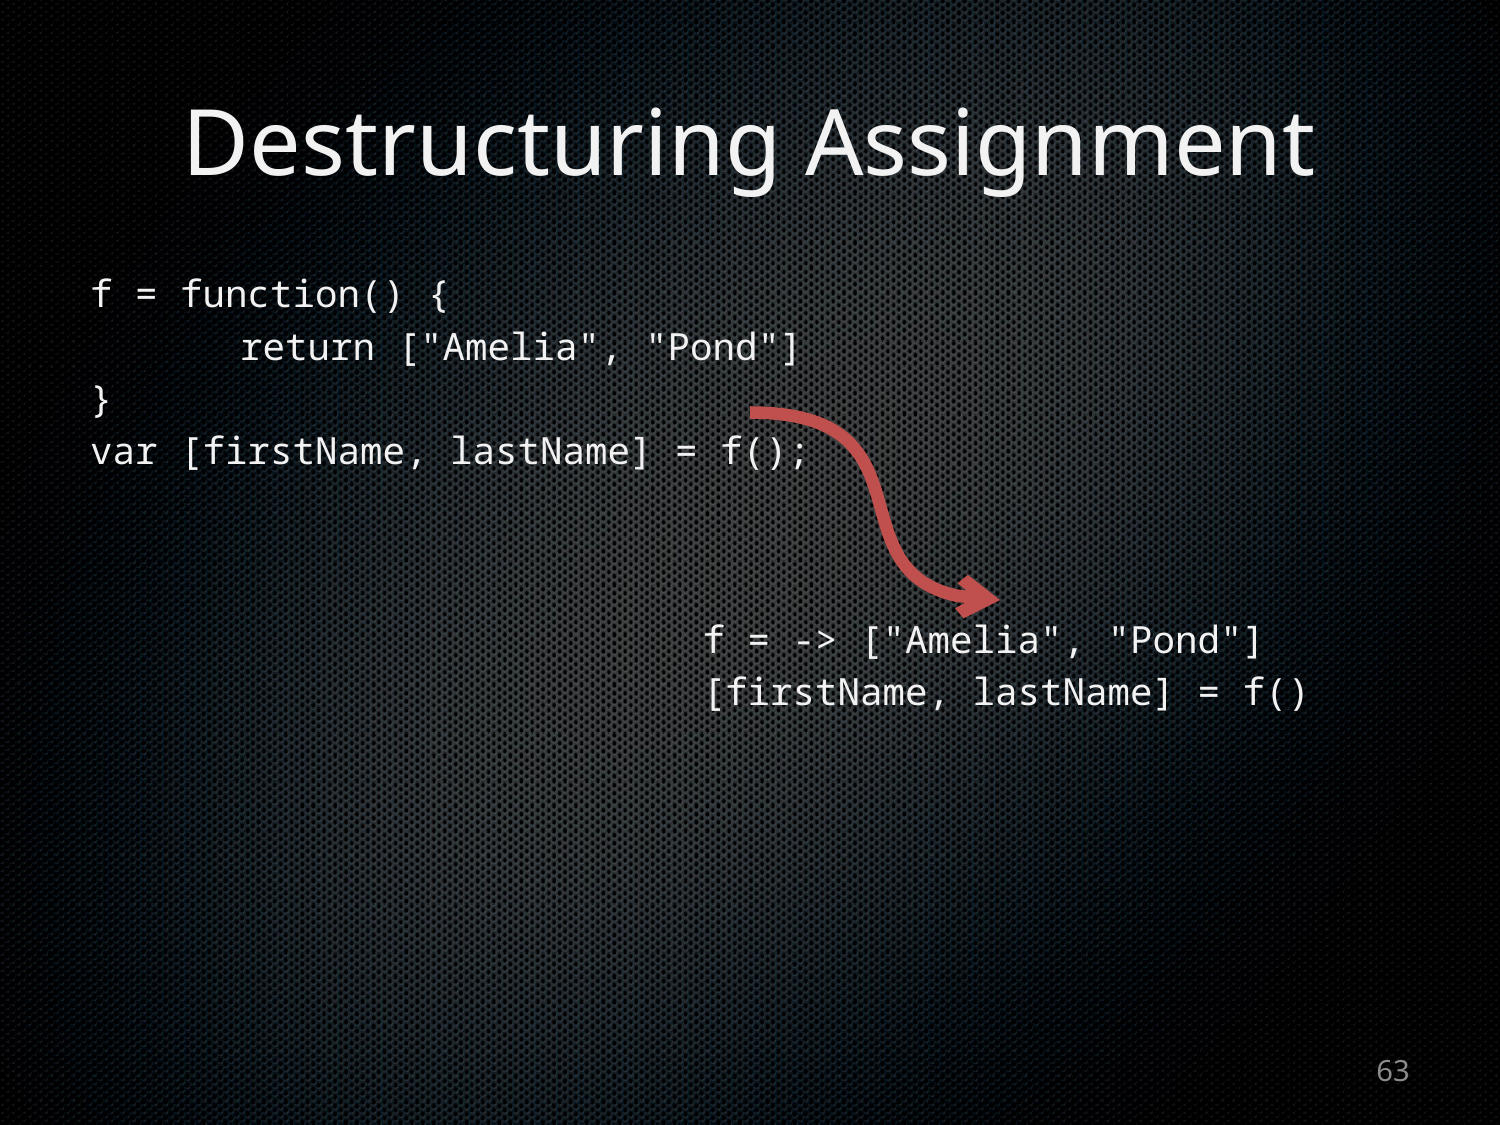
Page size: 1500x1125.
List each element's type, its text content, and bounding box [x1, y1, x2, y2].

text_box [749, 412, 1001, 601]
list f = function() { return ["Amelia", "Pond"] } var [firstName, lastName] = f(); [75, 262, 687, 1005]
list f = -> ["Amelia", "Pond"] [firstName, lastName] = f() [687, 262, 1425, 1005]
title Destructuring Assignment [75, 45, 1425, 233]
picture [0, 0, 1500, 1125]
slide_number 63 [1074, 1042, 1425, 1103]
